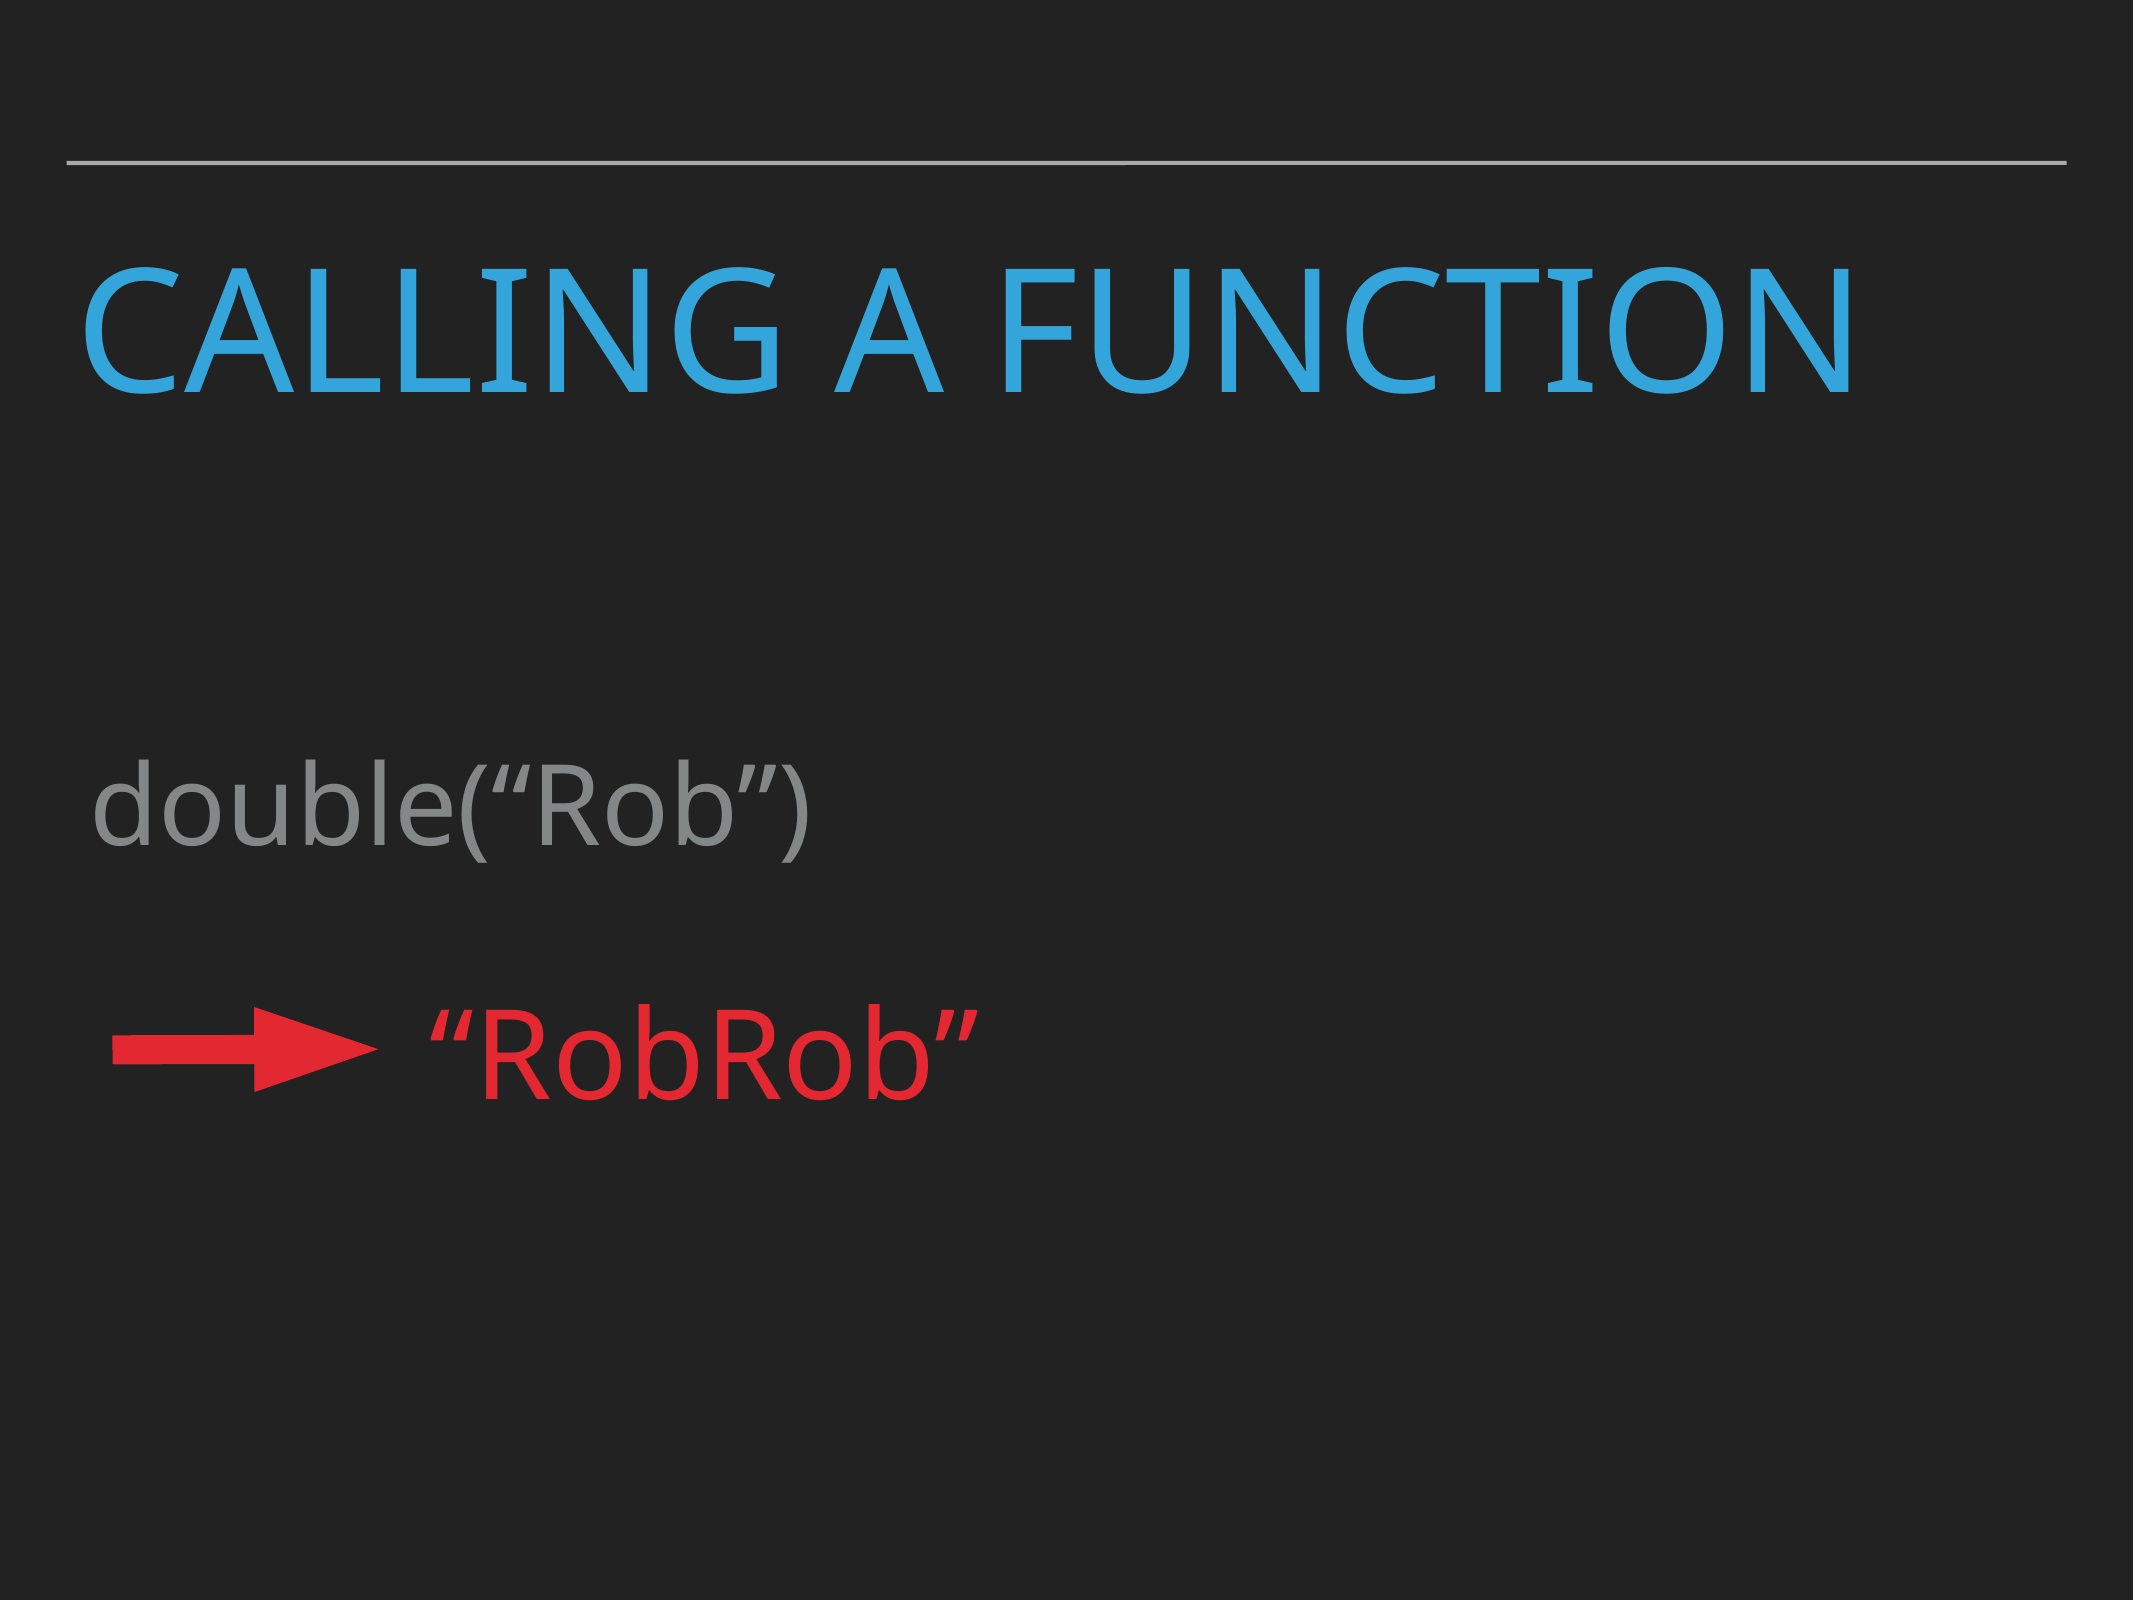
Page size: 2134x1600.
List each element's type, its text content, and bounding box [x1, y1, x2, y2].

text_box [112, 1007, 379, 1093]
text_box “RobRob” [421, 966, 989, 1133]
title Calling A Function [66, 251, 2068, 445]
text_box double(“Rob”) [81, 724, 1978, 876]
